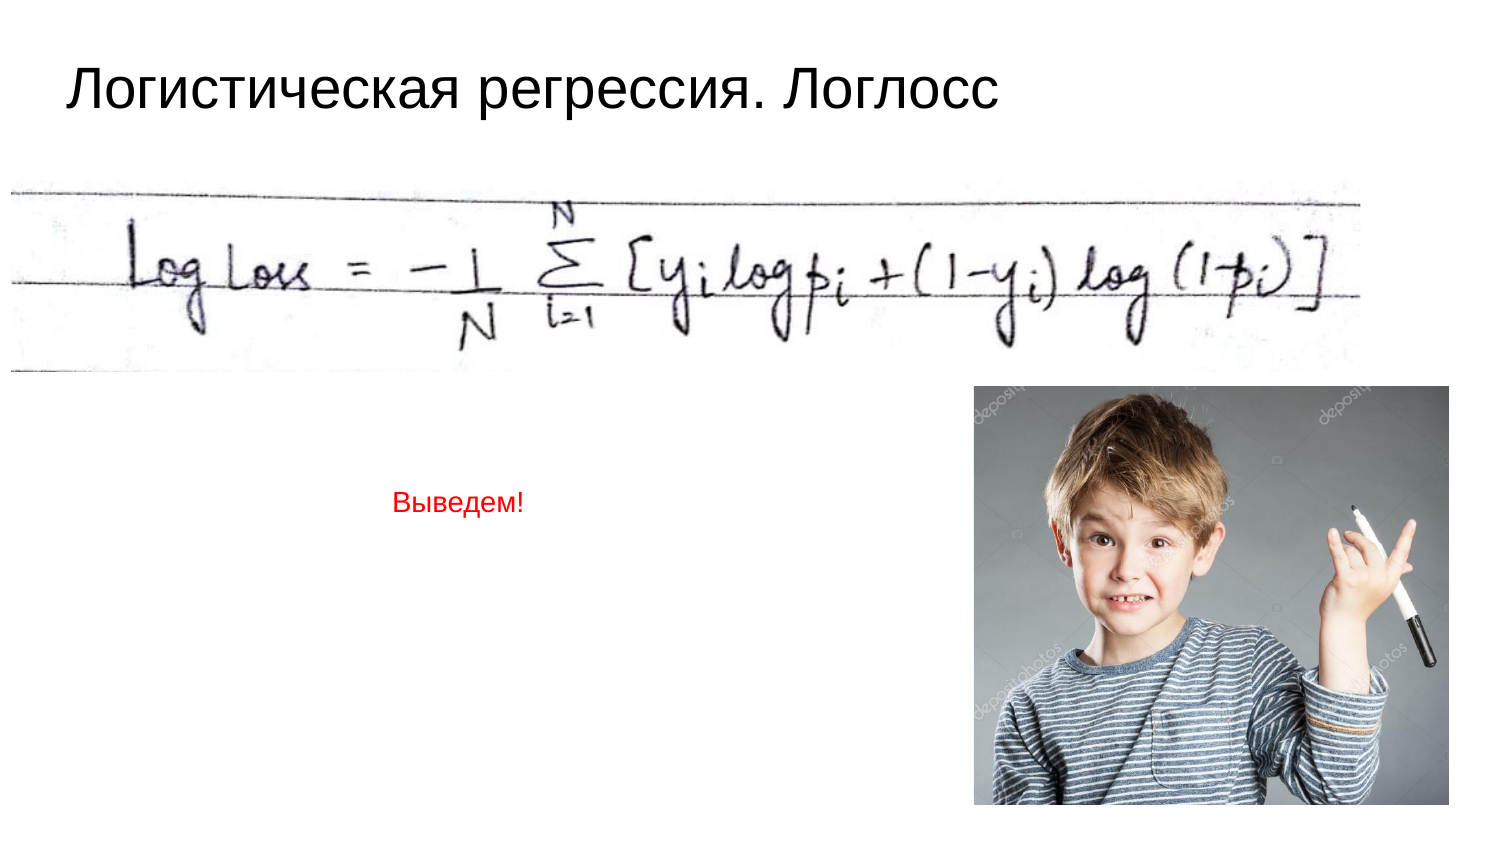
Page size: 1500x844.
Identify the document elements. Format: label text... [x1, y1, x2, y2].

text_box Выведем! [377, 468, 560, 543]
picture [973, 385, 1450, 805]
title Логистическая регрессия. Логлосс [51, 35, 1449, 130]
picture [10, 179, 1361, 372]
